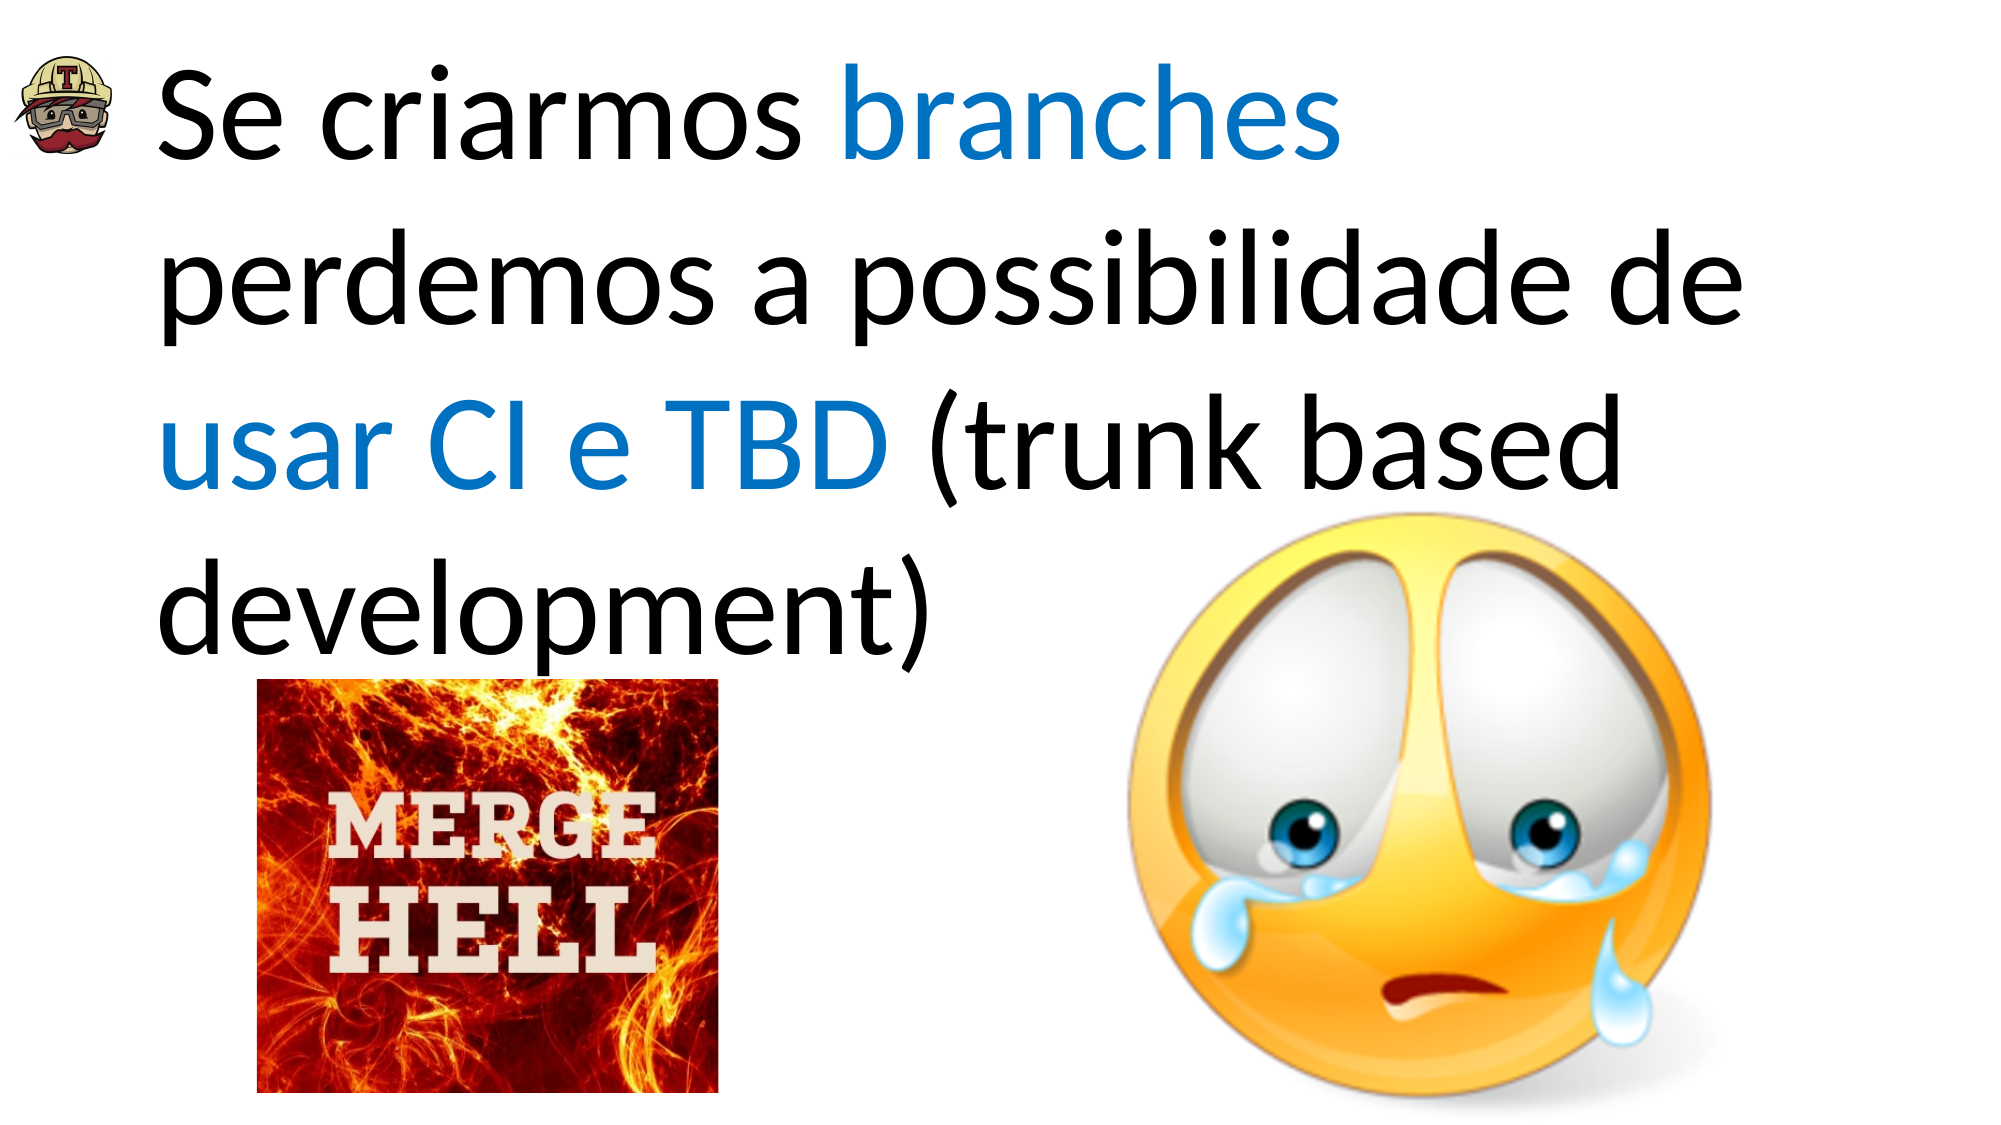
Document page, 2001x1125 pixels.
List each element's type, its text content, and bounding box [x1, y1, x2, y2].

picture [1119, 501, 1744, 1125]
picture [256, 679, 719, 1093]
picture [14, 56, 112, 154]
text_box Se criarmos branches perdemos a possibilidade de usar CI e TBD (trunk based development) [0, 15, 1869, 690]
